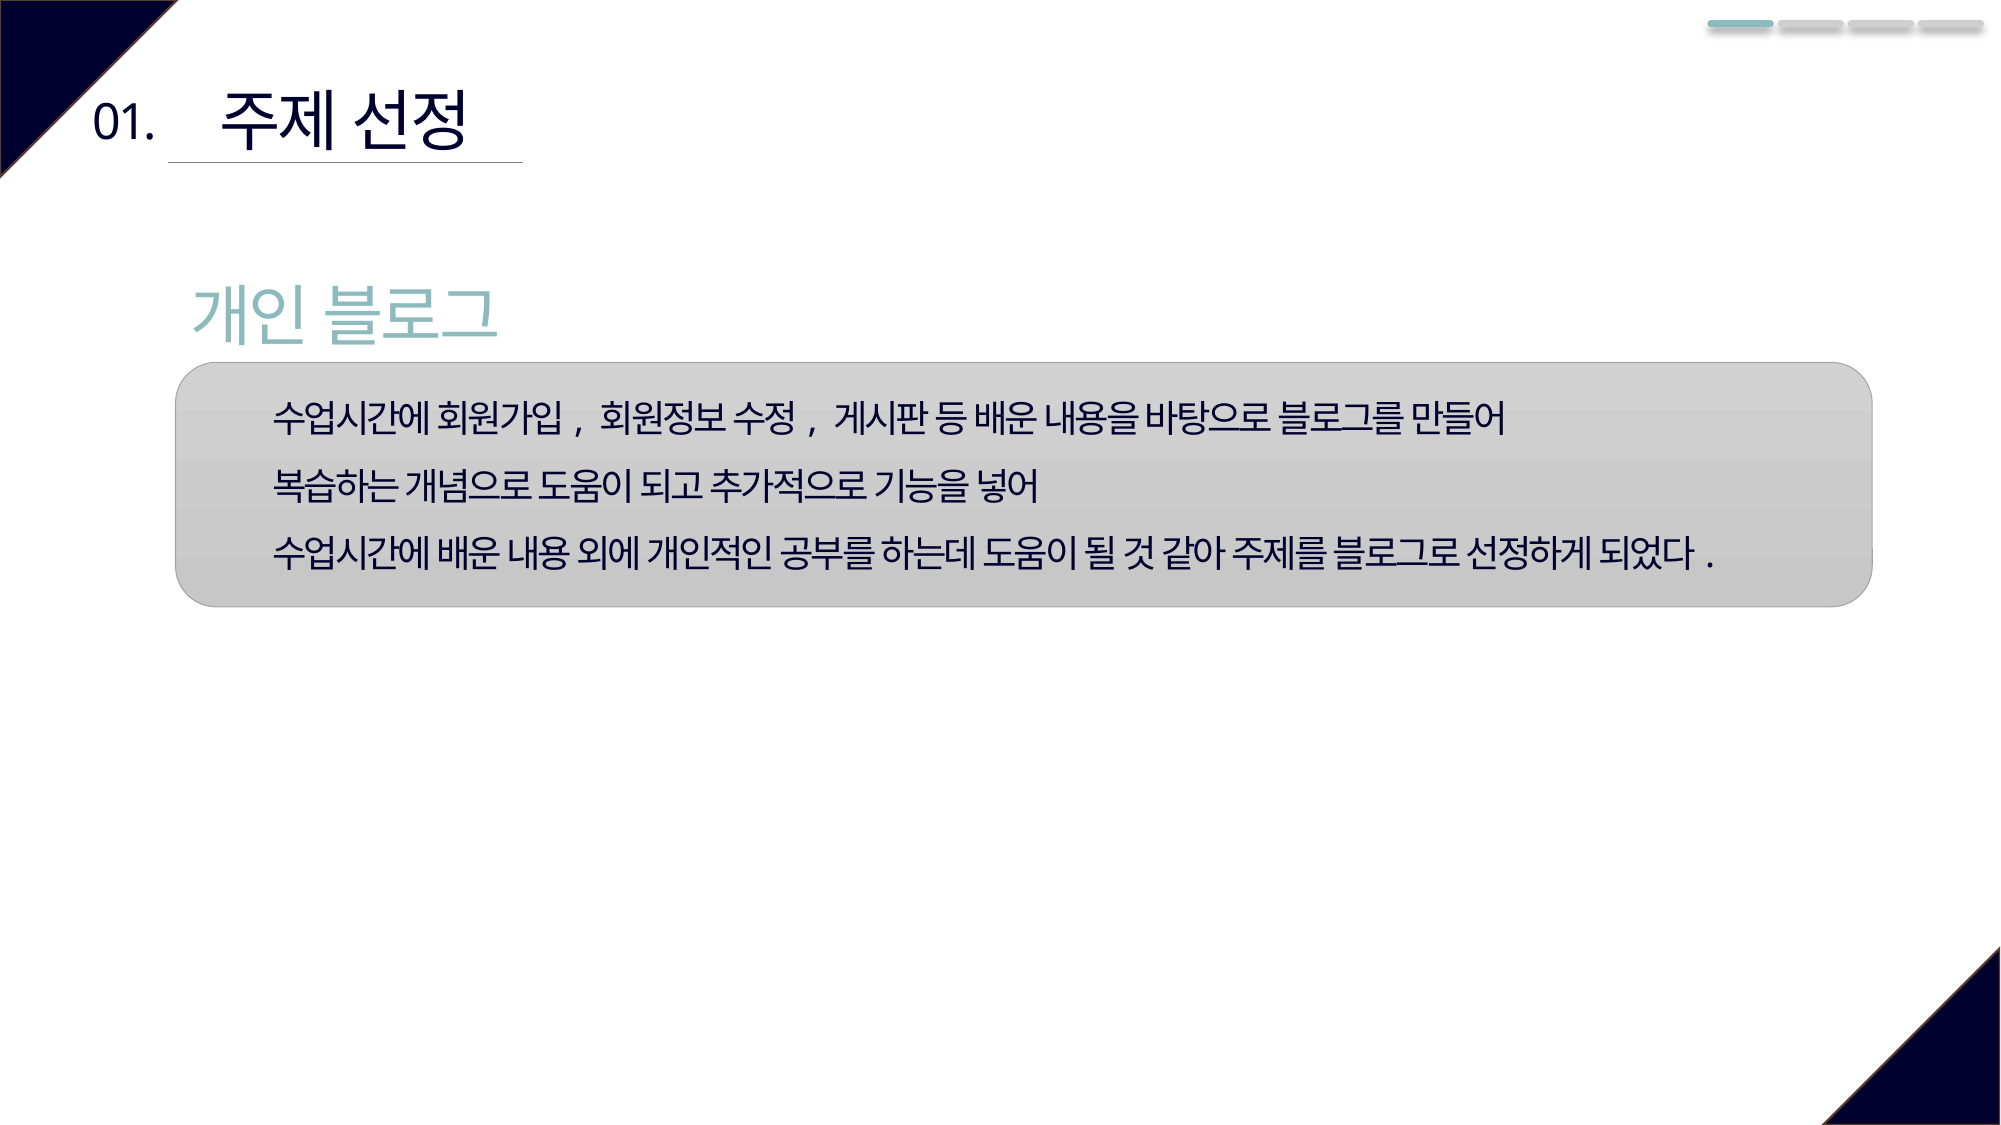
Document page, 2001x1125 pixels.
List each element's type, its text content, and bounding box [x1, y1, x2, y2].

text_box 01. [78, 81, 172, 157]
text_box 수업시간에 회원가입, 회원정보 수정, 게시판 등 배운 내용을 바탕으로 블로그를 만들어 복습하는 개념으로 도움이 되고 추가적으로 기능을 넣어 수업시간에 배운 내용 외에 개인적인 공부를 하는데 도움이 될 것 같아 주제를 블로그로 선정하게 되었다. [257, 365, 1731, 583]
text_box 개인 블로그 [175, 266, 516, 362]
text_box 주제 선정 [204, 71, 487, 162]
text_box [174, 361, 1873, 608]
text_box 주제 선정 [204, 163, 487, 167]
